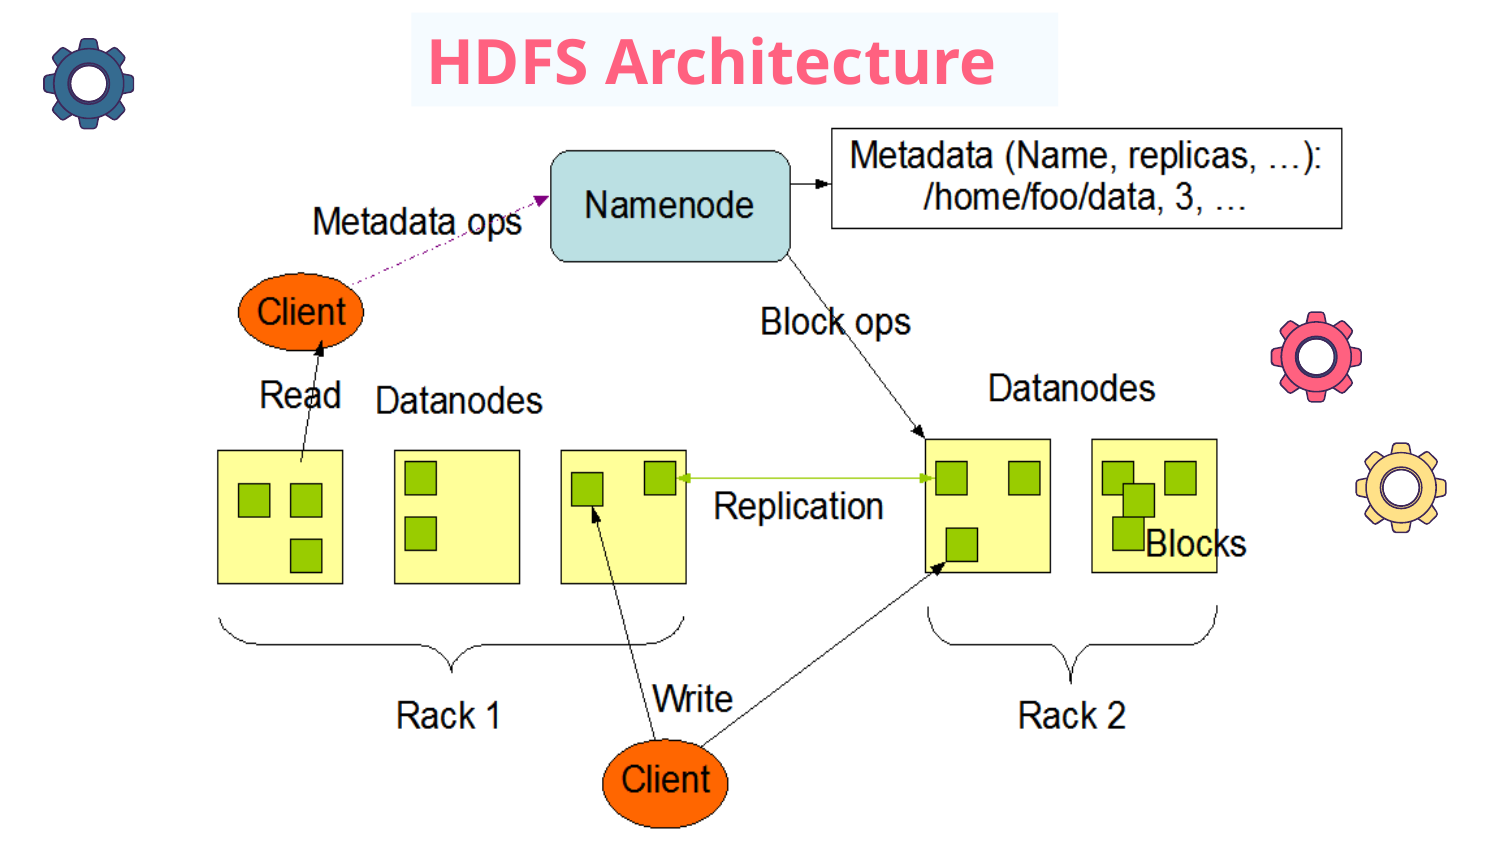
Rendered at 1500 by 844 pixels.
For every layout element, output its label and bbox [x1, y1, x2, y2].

text_box [42, 37, 135, 130]
text_box [1270, 311, 1363, 403]
picture [0, 0, 1500, 844]
text_box [1355, 442, 1447, 534]
